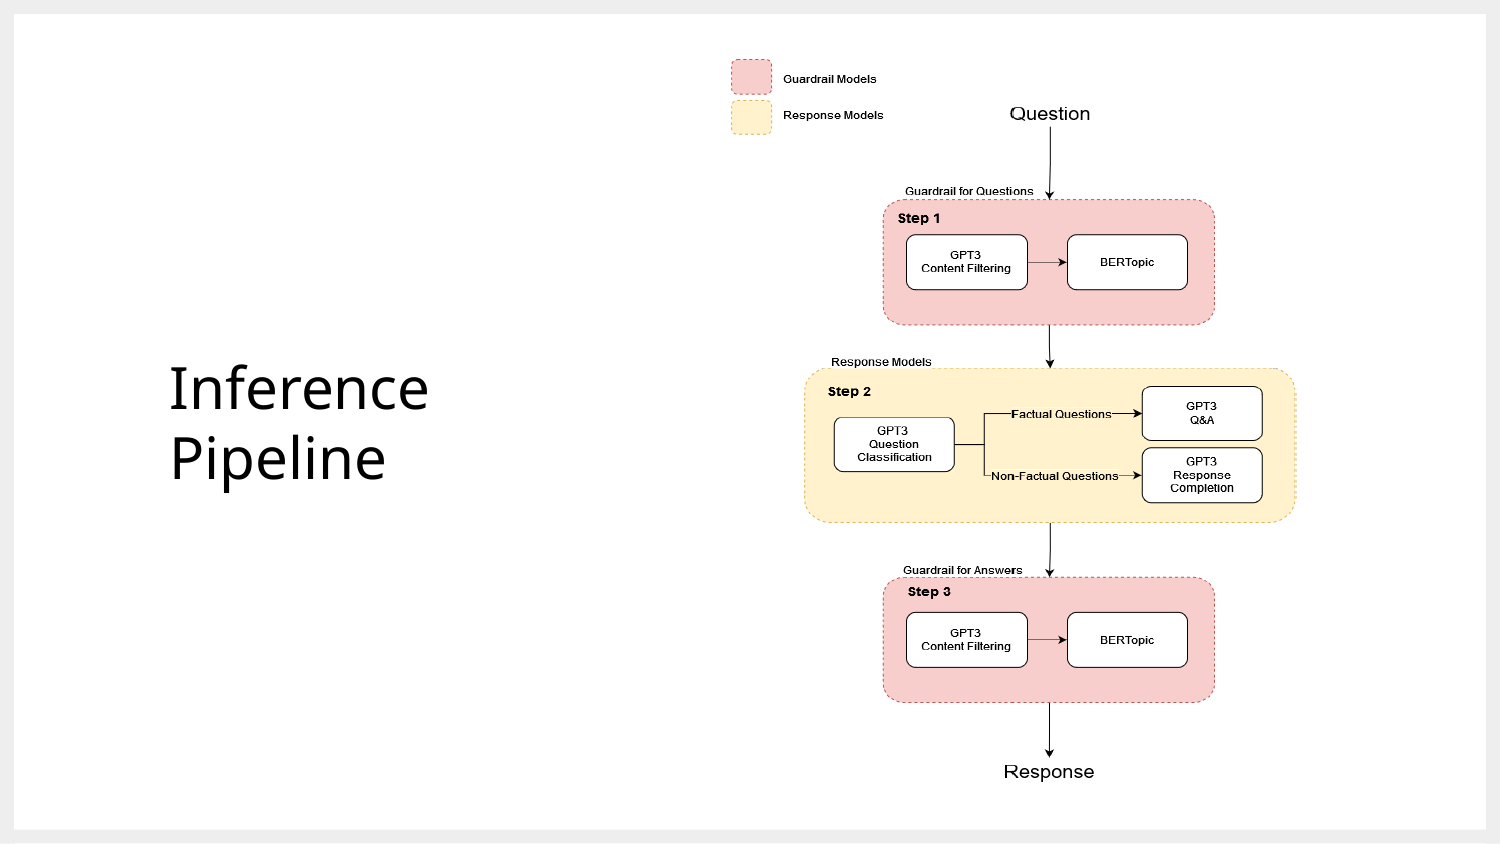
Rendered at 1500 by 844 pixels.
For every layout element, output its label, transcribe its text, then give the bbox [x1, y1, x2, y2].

picture [730, 59, 1298, 785]
text_box Inference Pipeline [154, 335, 637, 506]
